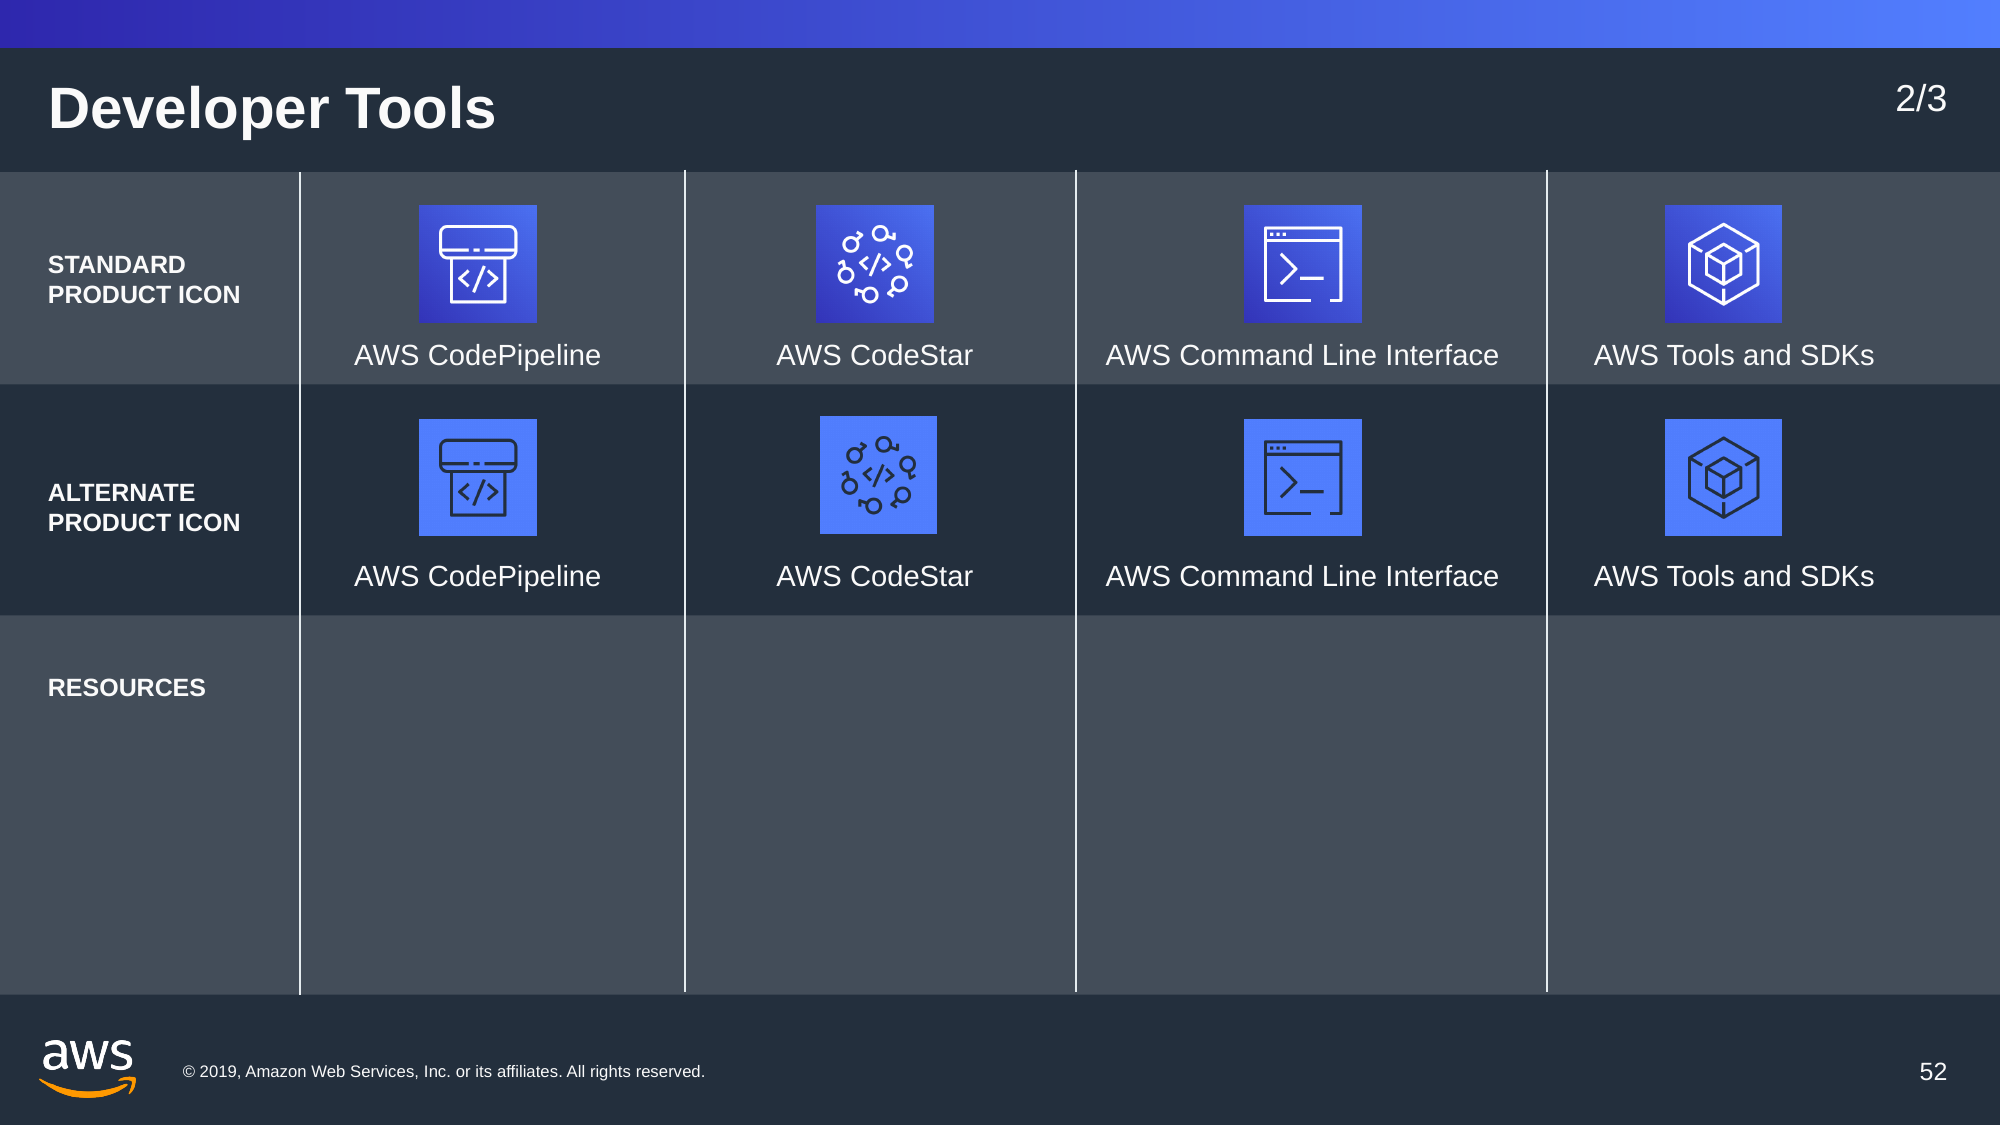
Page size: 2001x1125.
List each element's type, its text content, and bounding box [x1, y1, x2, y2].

text_box AWS CodeStar [686, 550, 1064, 600]
text_box AWS CodePipeline [289, 328, 667, 379]
picture [1244, 205, 1362, 323]
picture [820, 416, 937, 534]
text_box 2/3 [1789, 71, 1963, 148]
text_box AWS Tools and SDKs [1547, 550, 1924, 600]
picture [816, 205, 934, 323]
picture [1665, 419, 1782, 537]
text_box AWS Command Line Interface [1077, 550, 1528, 600]
picture [419, 419, 537, 537]
text_box AWS CodePipeline [289, 550, 667, 600]
picture [1244, 419, 1362, 537]
text_box AWS CodeStar [686, 328, 1064, 379]
picture [419, 205, 537, 323]
text_box AWS Tools and SDKs [1547, 328, 1924, 379]
text_box AWS Command Line Interface [1077, 328, 1528, 379]
picture [1665, 205, 1782, 323]
slide_number 52 [1512, 1040, 1963, 1101]
title Developer Tools [33, 64, 1105, 156]
picture [39, 1040, 136, 1098]
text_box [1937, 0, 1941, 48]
text_box Search documents [1967, 0, 1974, 48]
